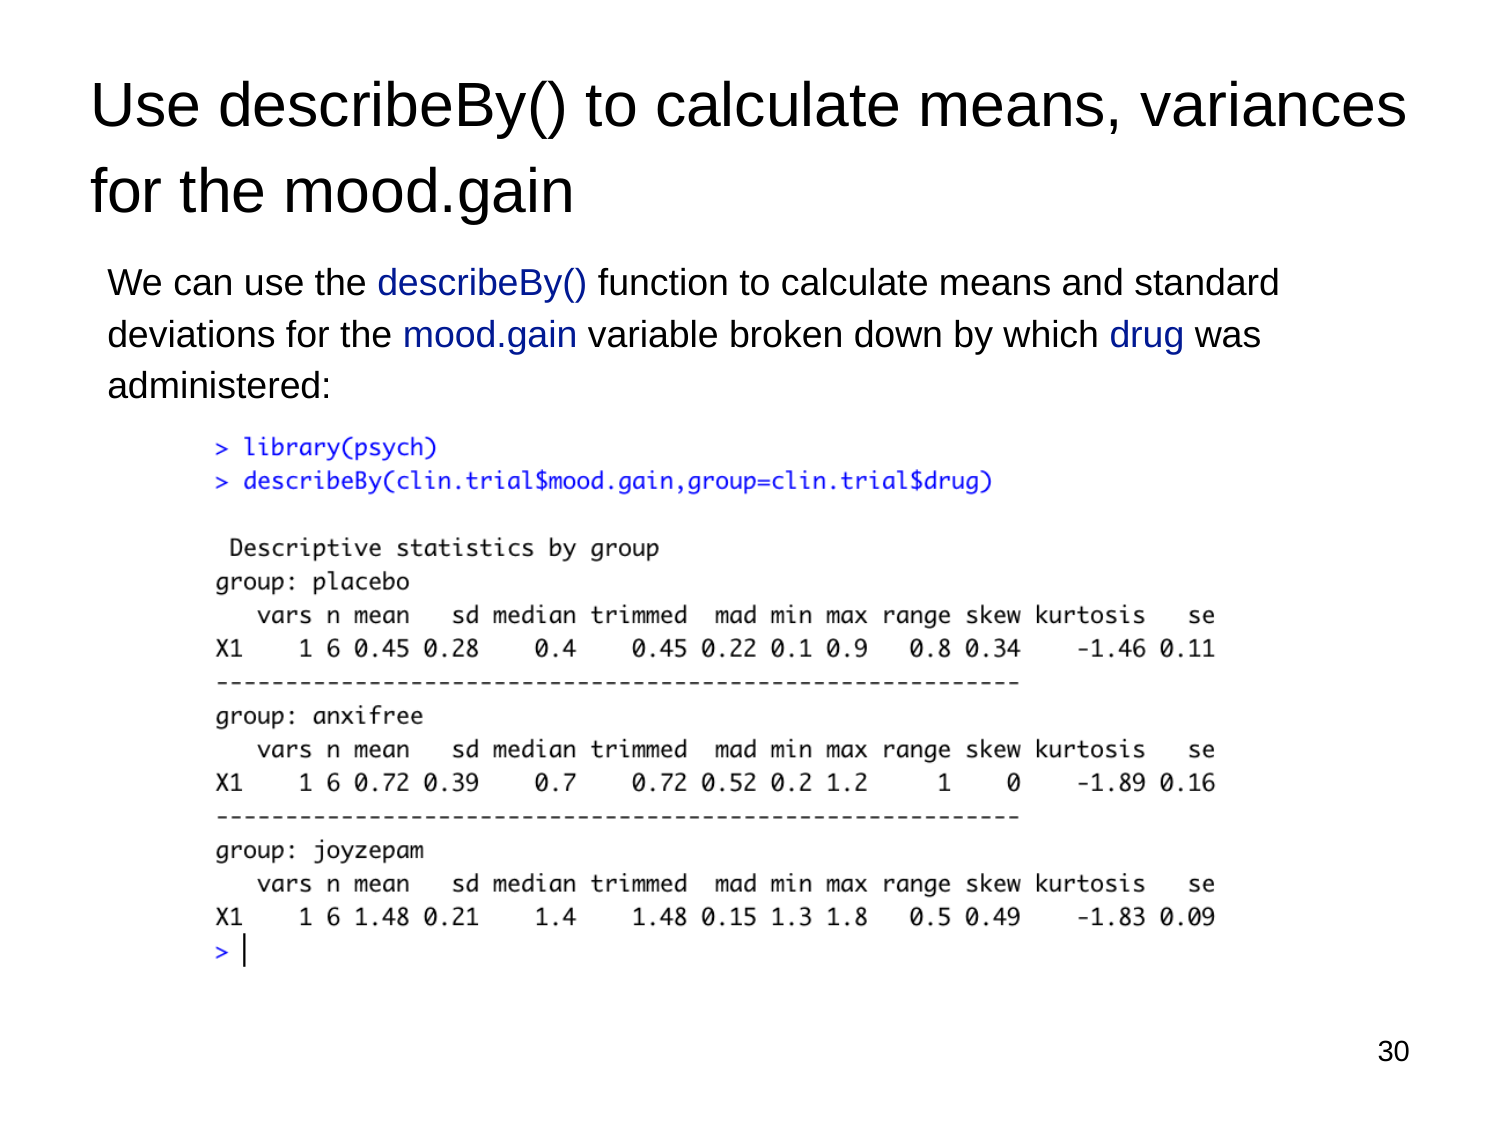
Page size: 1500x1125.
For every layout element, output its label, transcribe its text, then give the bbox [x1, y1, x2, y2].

slide_number 30 [1074, 1024, 1425, 1103]
list We can use the describeBy() function to calculate means and standard deviations for the mood.gain variable broken down by which drug was administered: [92, 243, 1443, 432]
title Use describeBy() to calculate means, variances for the mood.gain [75, 45, 1425, 233]
picture [212, 430, 1258, 975]
